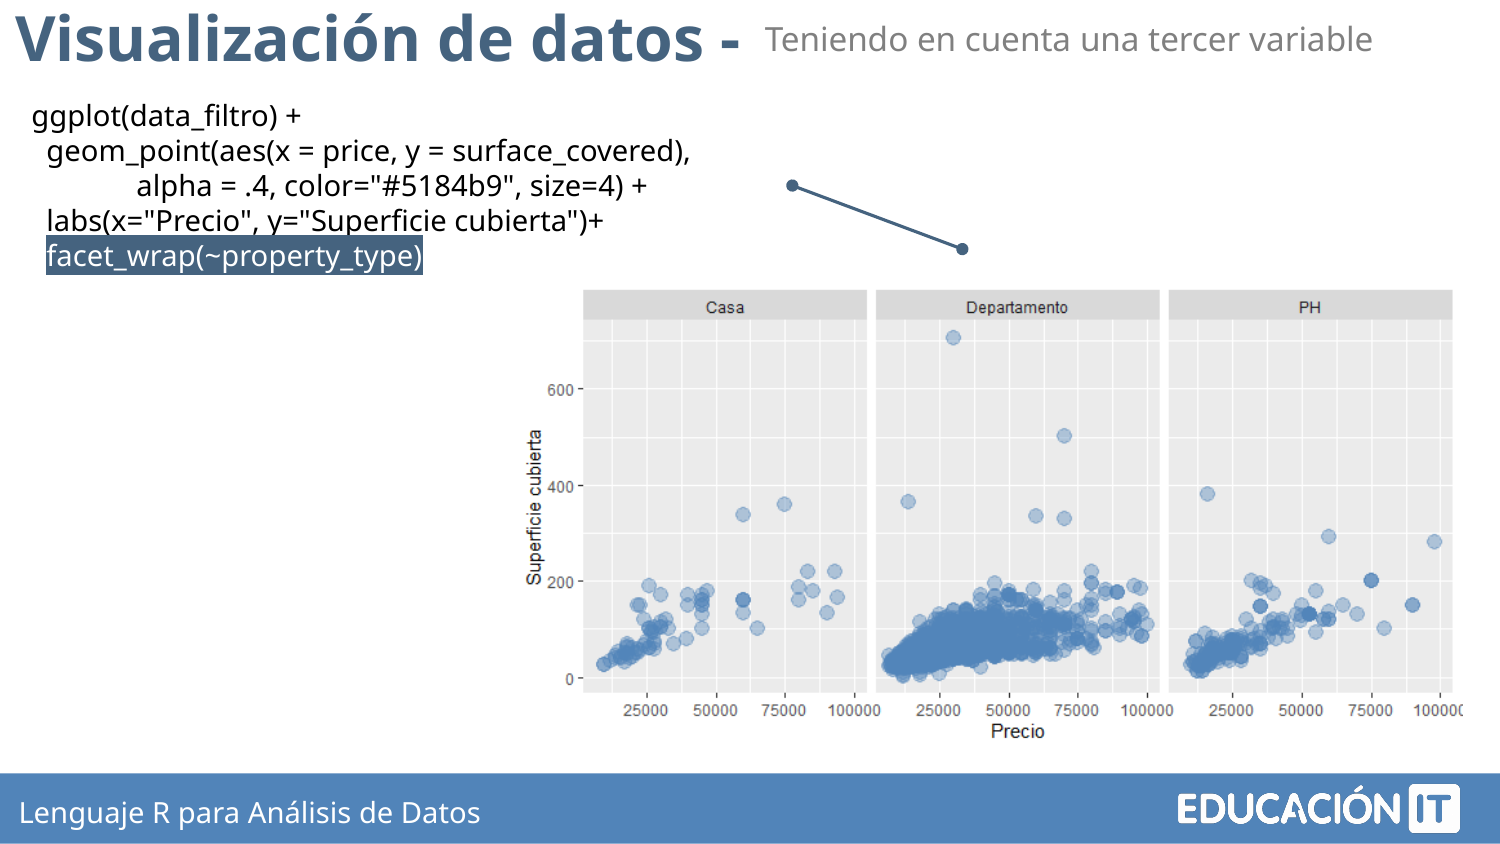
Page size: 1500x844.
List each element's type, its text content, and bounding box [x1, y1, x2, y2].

picture [515, 281, 1463, 751]
text_box Visualización de datos - [0, 0, 990, 75]
text_box ggplot(data_filtro) + geom_point(aes(x = price, y = surface_covered), alpha = .4, color="#5184b9", size=4) + labs(x="Precio", y="Superficie cubierta")+ facet_wrap(~property_type) [16, 89, 764, 280]
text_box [792, 185, 963, 250]
picture [1175, 778, 1463, 839]
text_box Teniendo en cuenta una tercer variable [749, 10, 1467, 66]
